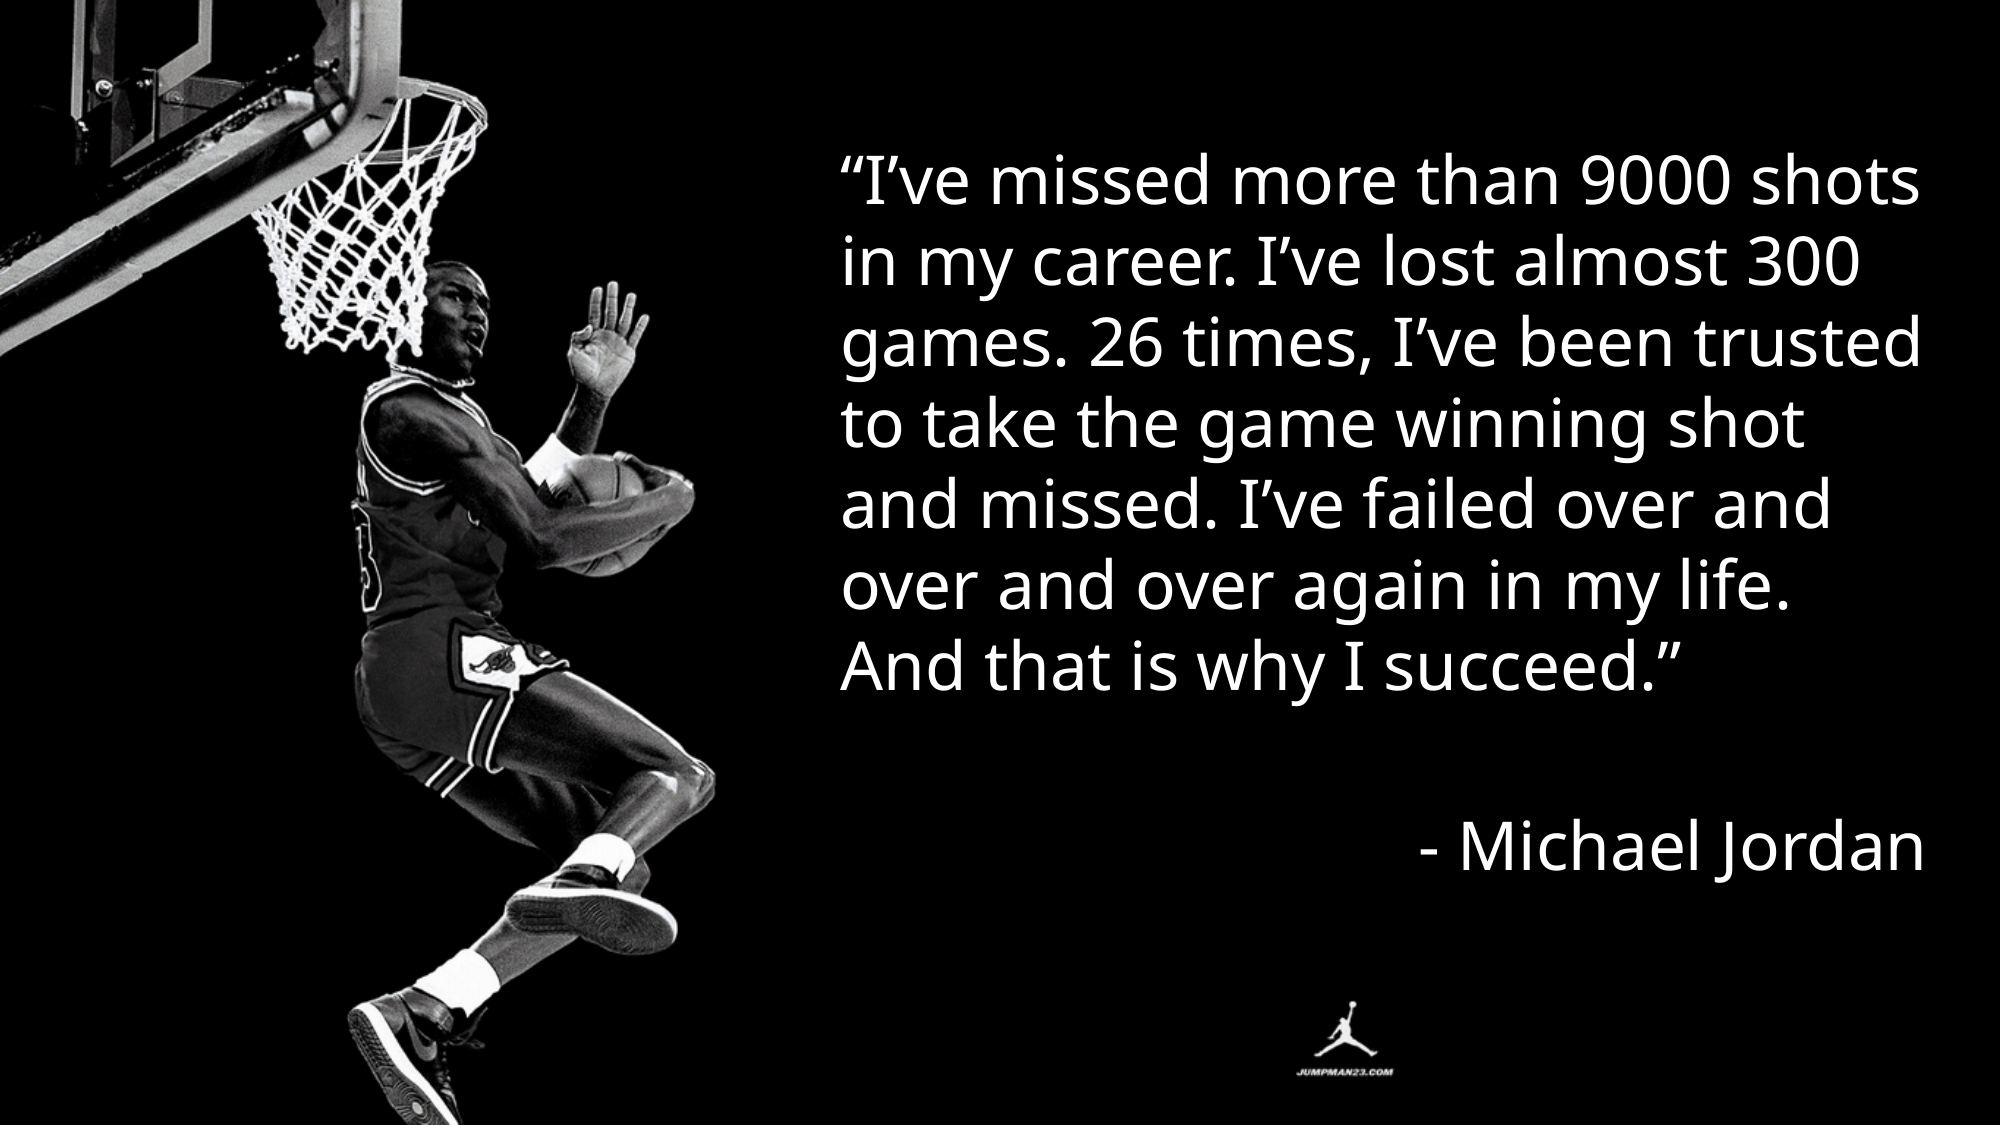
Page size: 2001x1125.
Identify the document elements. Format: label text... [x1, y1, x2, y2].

picture [0, 0, 1449, 1125]
list “I’ve missed more than 9000 shots in my career. I’ve lost almost 300 games. 26 times, I’ve been trusted to take the game winning shot and missed. I’ve failed over and over and over again in my life. And that is why I succeed.” - Michael Jordan [1449, 129, 1943, 966]
